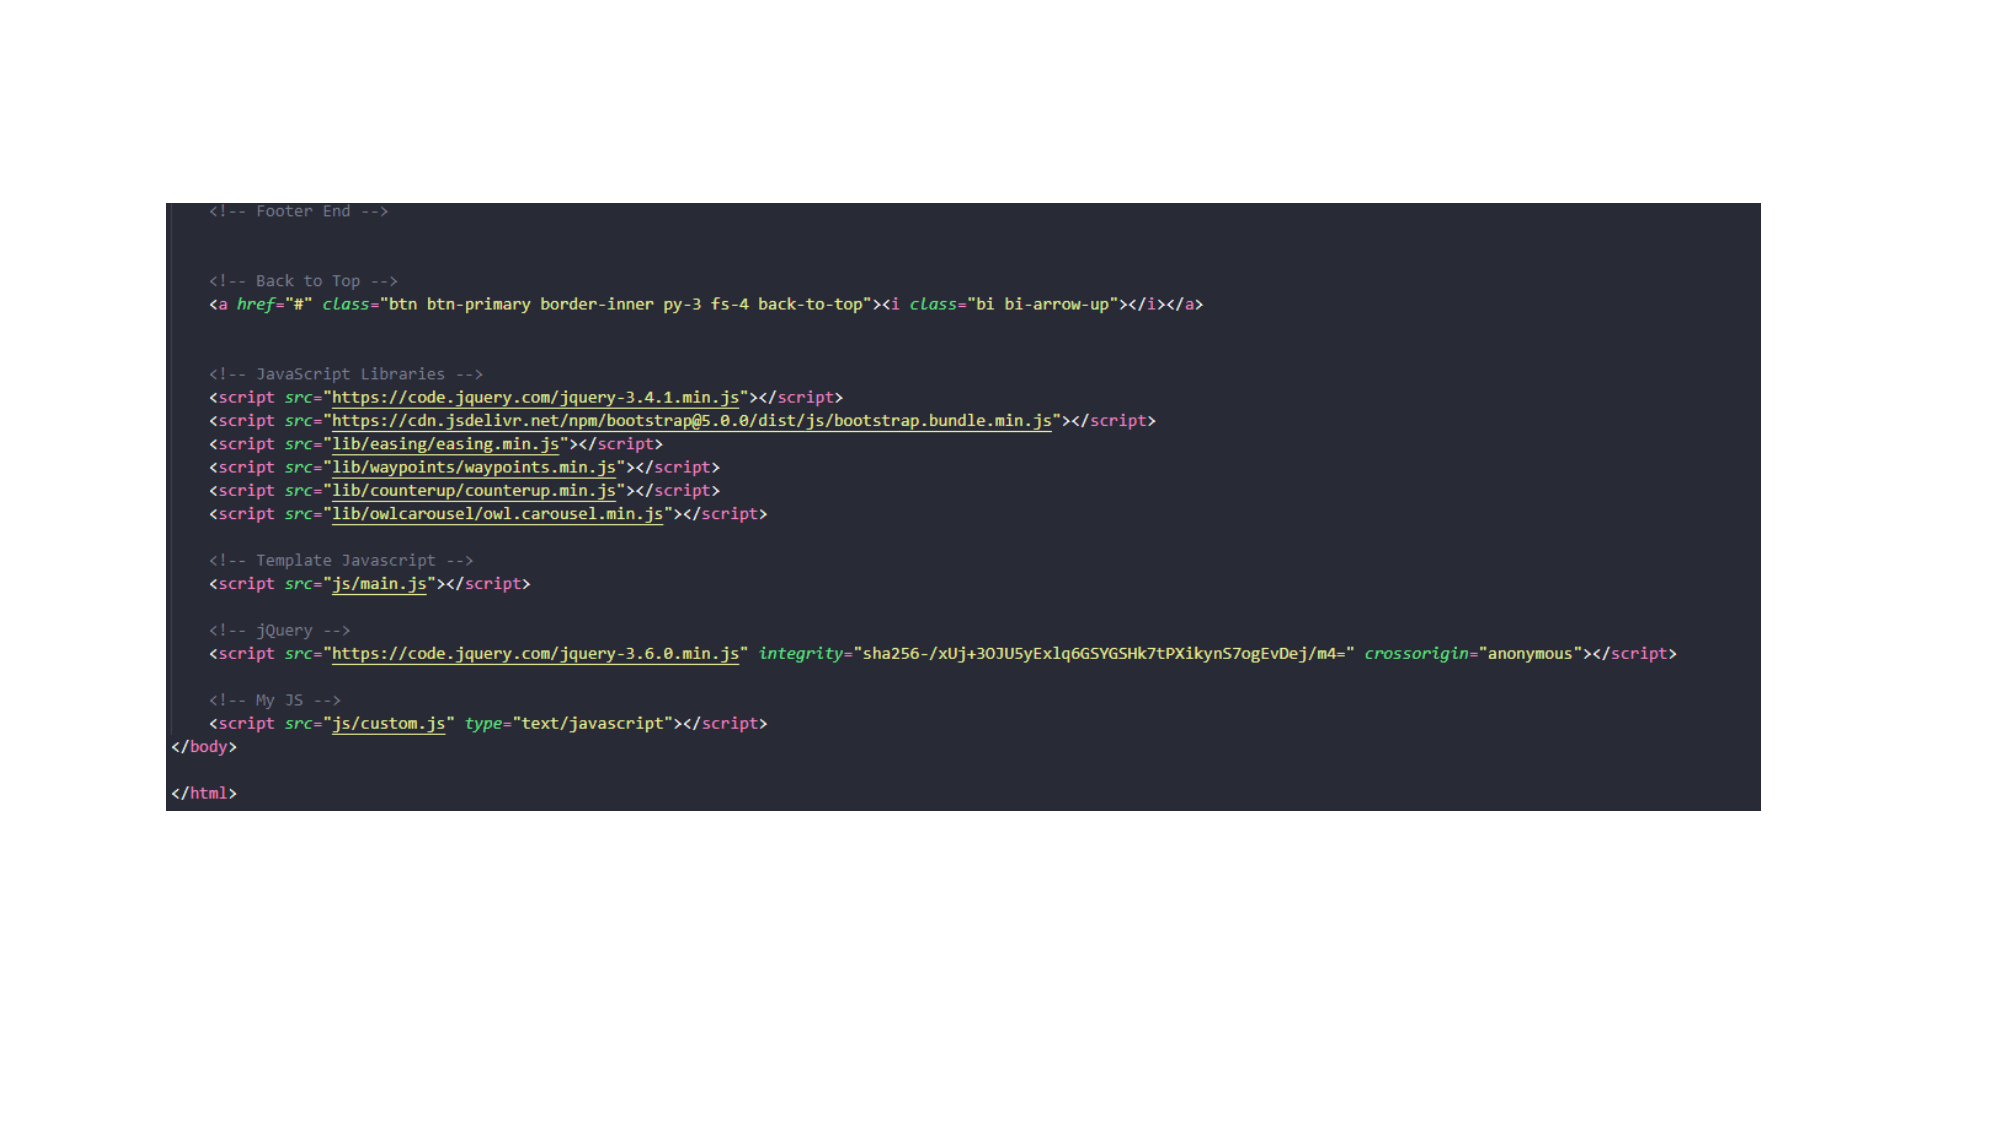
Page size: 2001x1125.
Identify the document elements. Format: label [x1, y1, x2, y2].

picture [166, 203, 1761, 811]
